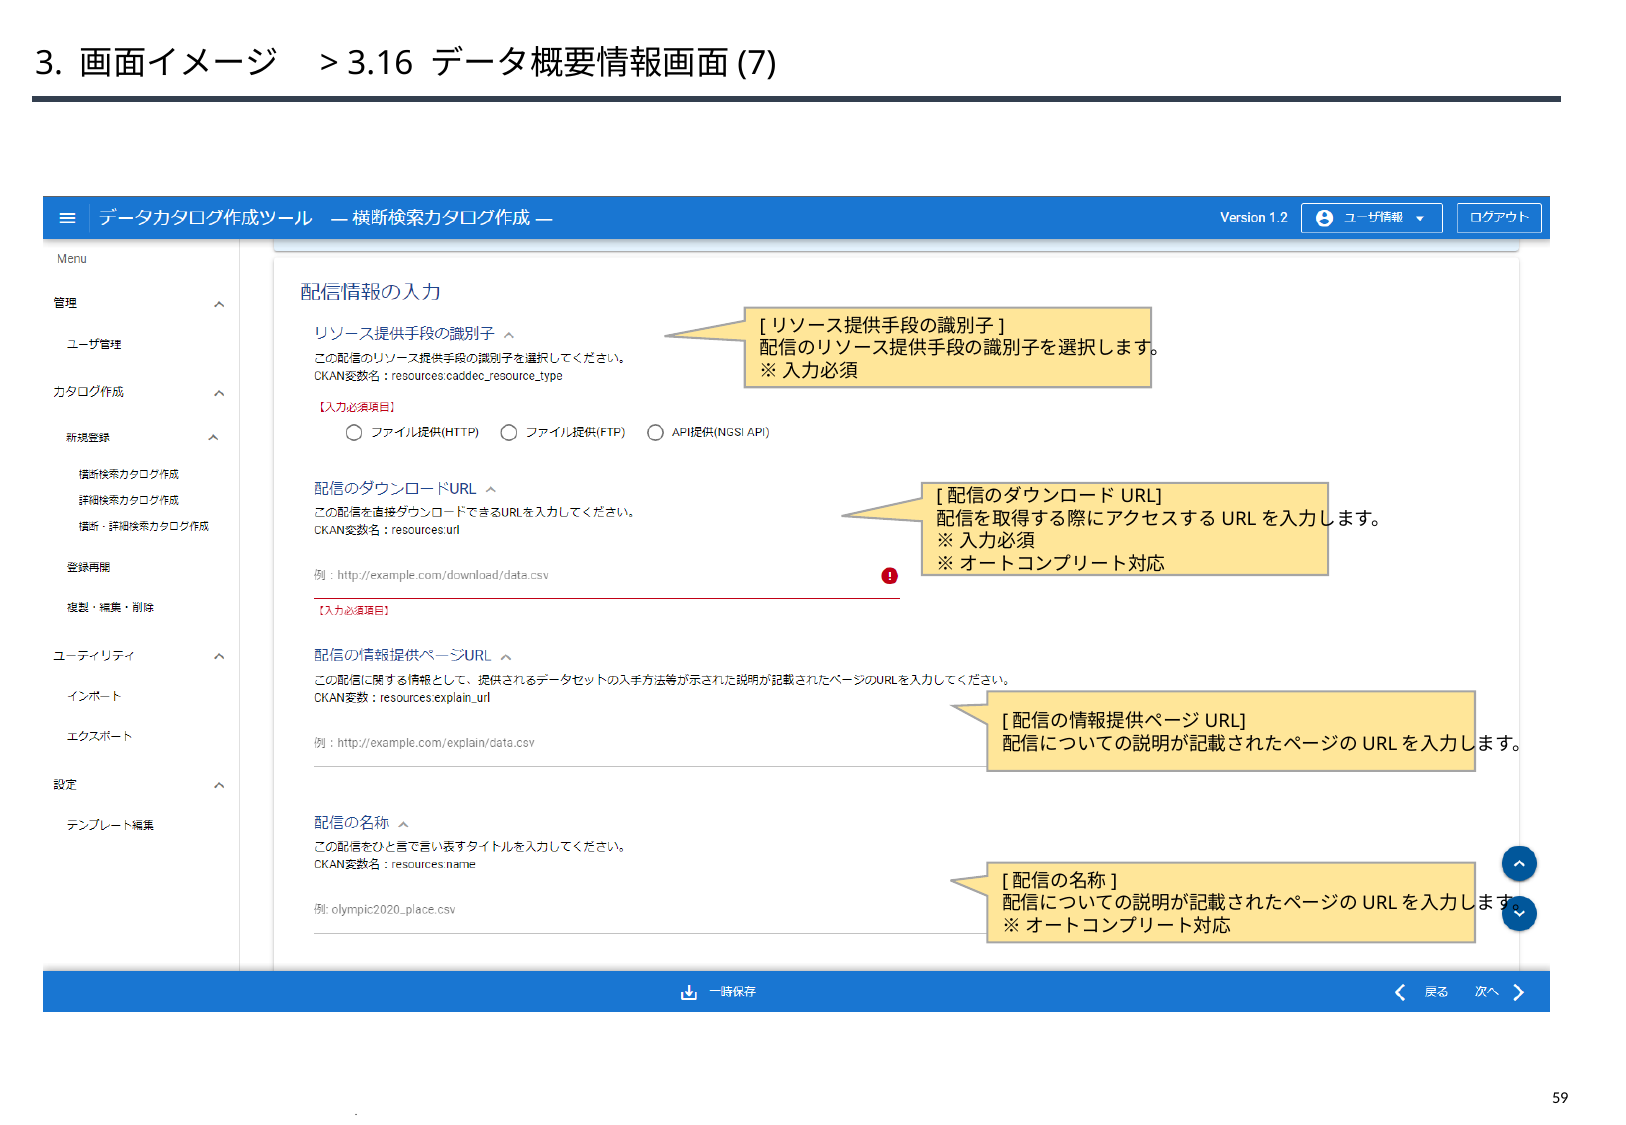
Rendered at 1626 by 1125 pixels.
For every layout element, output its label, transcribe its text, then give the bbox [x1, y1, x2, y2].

picture [43, 196, 1550, 1012]
title 3. 画面イメージ > 3.16 データ概要情報画面(7) [35, 11, 1280, 116]
